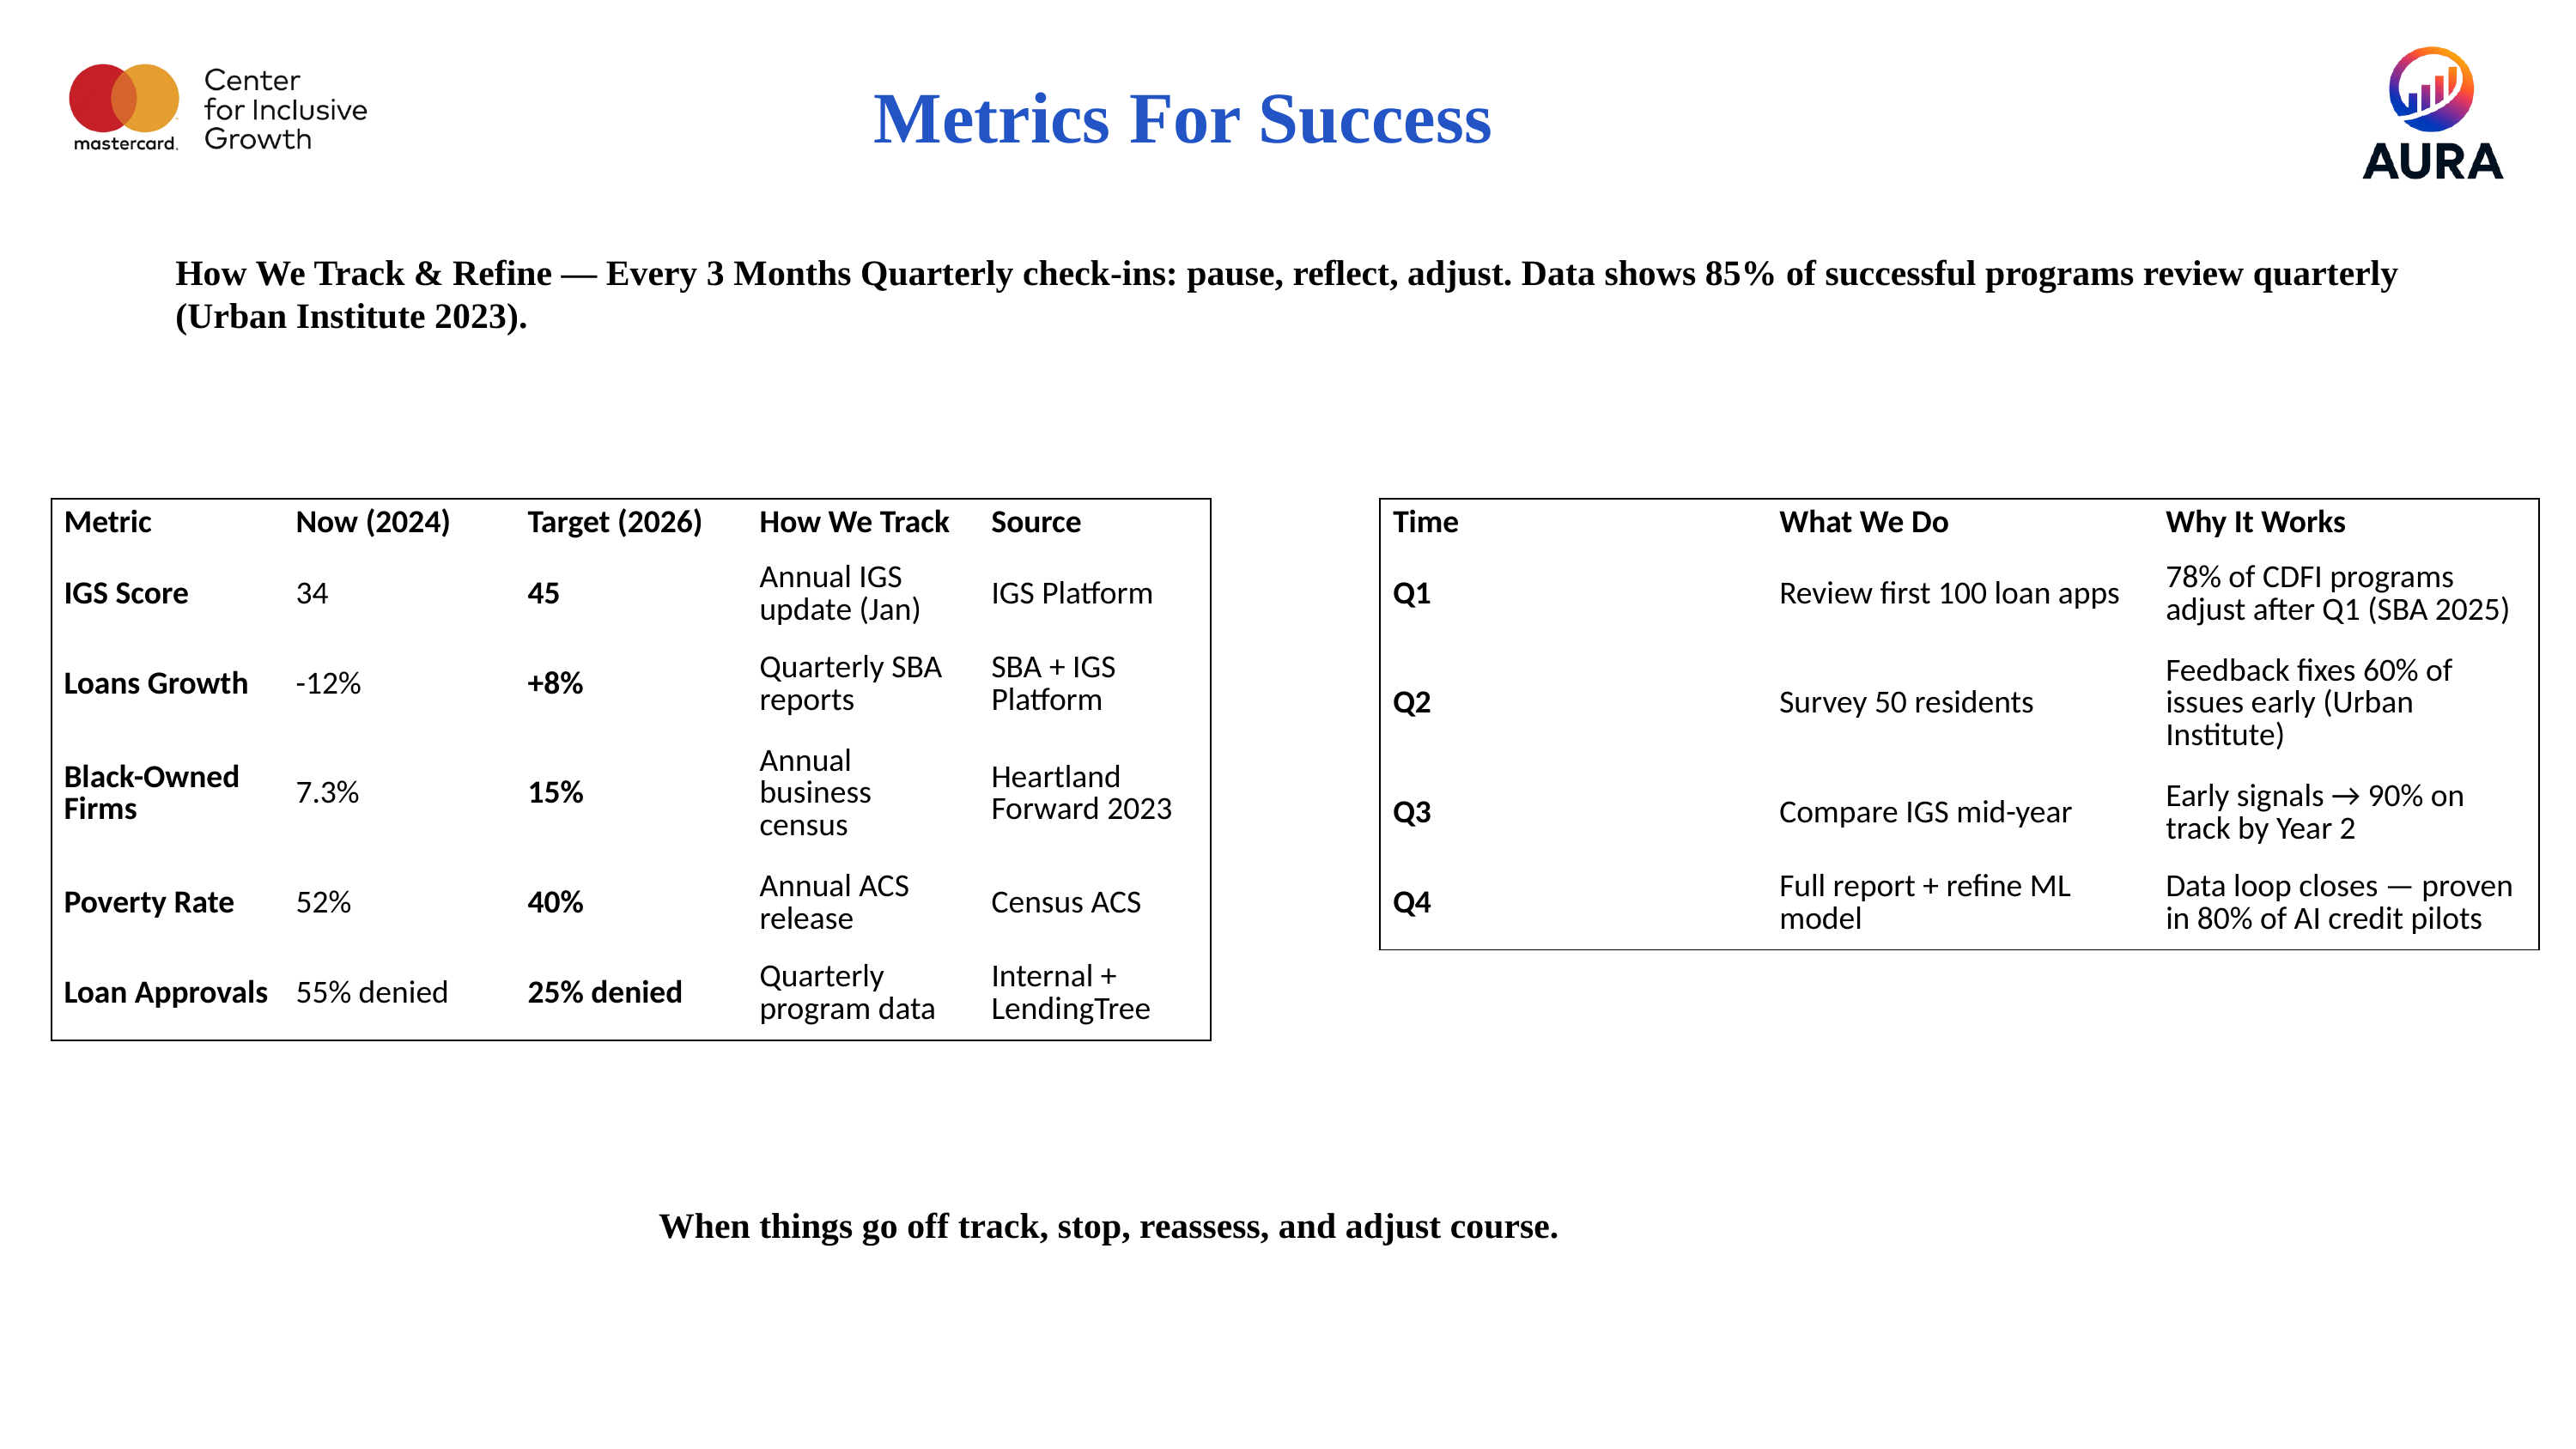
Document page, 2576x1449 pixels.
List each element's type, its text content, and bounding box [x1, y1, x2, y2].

table_cell 78% of CDFI programs adjust after Q1 (SBA 2025) [2153, 550, 2538, 640]
table_cell +8% [515, 640, 747, 731]
text_box When things go off track, stop, reassess, and adjust course. [646, 1196, 1573, 1252]
text_box [2323, 5, 2540, 222]
table_cell IGS Platform [979, 550, 1210, 640]
table_cell Review first 100 loan apps [1766, 550, 2153, 640]
table_header How We Track [747, 500, 979, 550]
table_header Why It Works [2153, 500, 2538, 550]
text_box [50, 40, 381, 175]
table_header Target (2026) [515, 500, 747, 550]
table_header Metric [52, 500, 283, 550]
table_cell Data loop closes — proven in 80% of AI credit pilots [2153, 860, 2538, 949]
table_cell Q2 [1381, 640, 1766, 769]
table_cell Black-Owned Firms [52, 731, 283, 860]
table_cell 45 [515, 550, 747, 640]
table_cell Compare IGS mid-year [1766, 769, 2153, 860]
table_cell 7.3% [283, 731, 515, 860]
table_header Now (2024) [283, 500, 515, 550]
table_cell Quarterly program data [747, 950, 979, 1040]
table_cell Q3 [1381, 769, 1766, 860]
table_header Source [979, 500, 1210, 550]
table_cell Census ACS [979, 860, 1210, 950]
table_cell -12% [283, 640, 515, 731]
table_cell IGS Score [52, 550, 283, 640]
table_cell Loan Approvals [52, 950, 283, 1040]
table_cell 40% [515, 860, 747, 950]
text_box How We Track & Refine — Every 3 Months Quarterly check-ins: pause, reflect, adjust. Data shows 85% of successful programs review quarterly (Urban Institute 2023). [162, 243, 2414, 342]
table_cell Q1 [1381, 550, 1766, 640]
table_cell 34 [283, 550, 515, 640]
table_cell Internal + LendingTree [979, 950, 1210, 1040]
table_cell Poverty Rate [52, 860, 283, 950]
table_cell 25% denied [515, 950, 747, 1040]
table_cell Q4 [1381, 860, 1766, 949]
table_cell Annual business census [747, 731, 979, 860]
table_cell 52% [283, 860, 515, 950]
text_box Metrics For Success [873, 72, 1703, 158]
table_cell Annual ACS release [747, 860, 979, 950]
table_cell Early signals → 90% on track by Year 2 [2153, 769, 2538, 860]
table_cell Annual IGS update (Jan) [747, 550, 979, 640]
table_cell Heartland Forward 2023 [979, 731, 1210, 860]
table_cell 15% [515, 731, 747, 860]
table_cell Loans Growth [52, 640, 283, 731]
table_header What We Do [1766, 500, 2153, 550]
table_cell Feedback fixes 60% of issues early (Urban Institute) [2153, 640, 2538, 769]
table_cell 55% denied [283, 950, 515, 1040]
table_cell Full report + refine ML model [1766, 860, 2153, 949]
table_cell Survey 50 residents [1766, 640, 2153, 769]
table_cell SBA + IGS Platform [979, 640, 1210, 731]
table_header Time [1381, 500, 1766, 550]
table_cell Quarterly SBA reports [747, 640, 979, 731]
